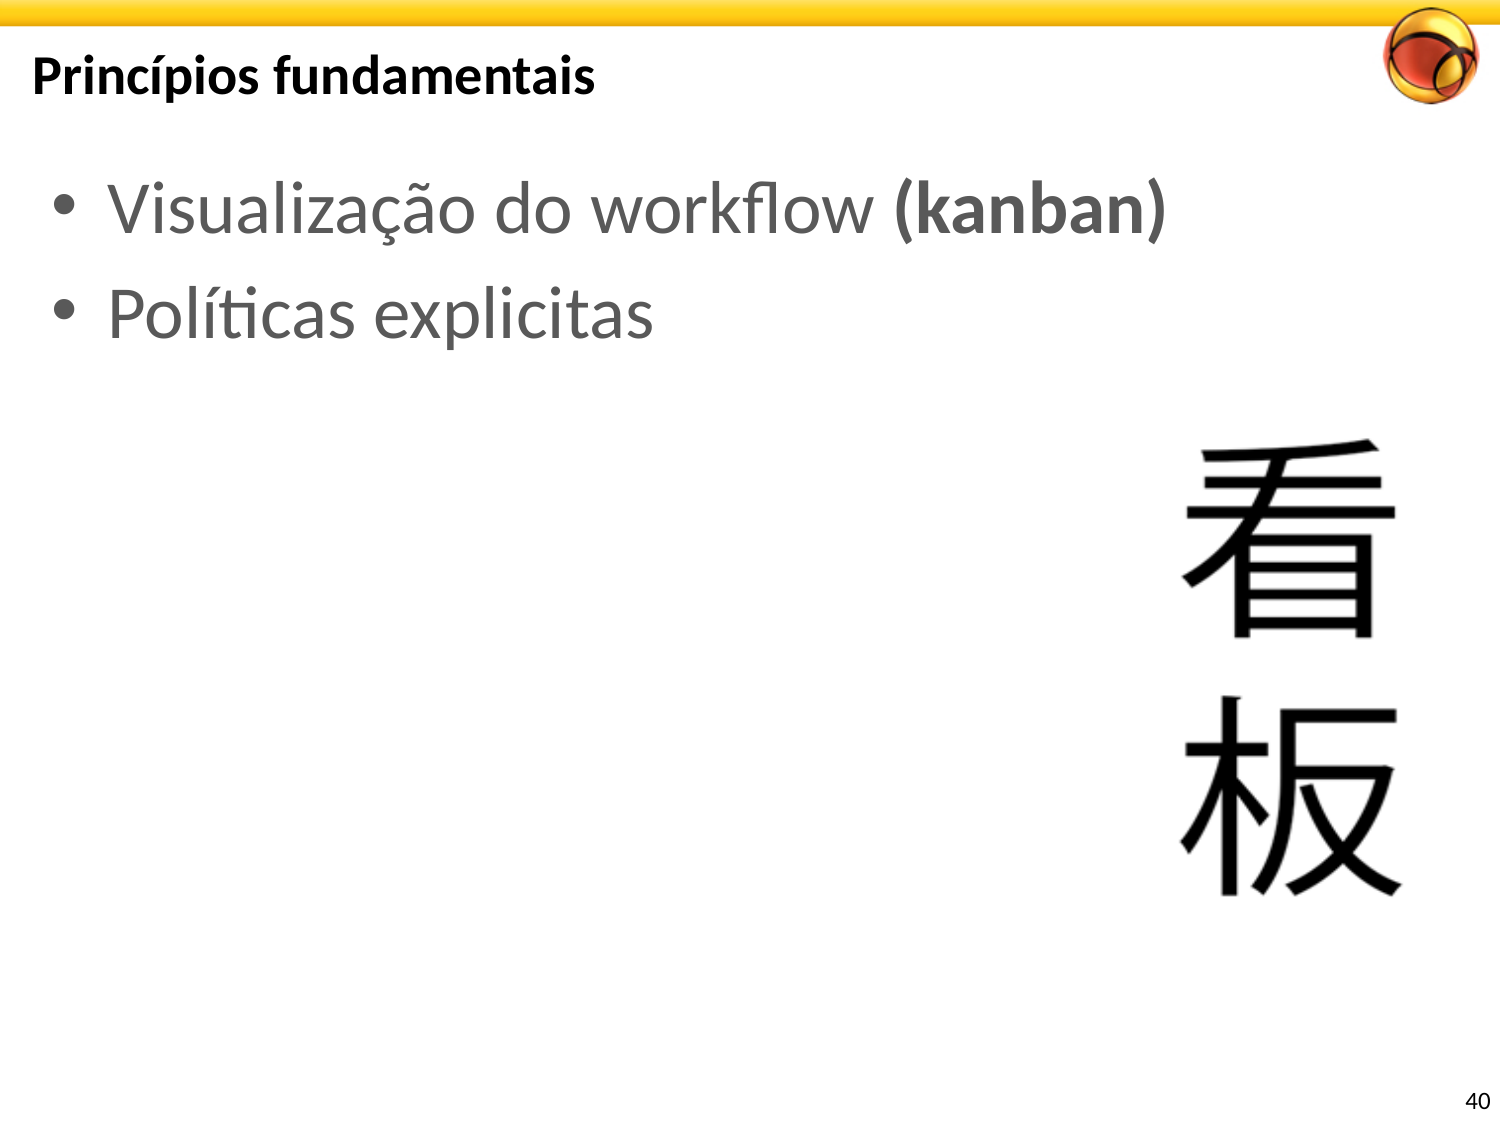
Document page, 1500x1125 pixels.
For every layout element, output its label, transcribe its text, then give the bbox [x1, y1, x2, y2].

list Princípios fundamentais [17, 30, 1365, 114]
slide_number 40 [1156, 1069, 1500, 1125]
picture [1155, 408, 1426, 922]
picture [0, 0, 1500, 1125]
list Visualização do workflow (kanban) Políticas explicitas [17, 150, 1471, 1094]
